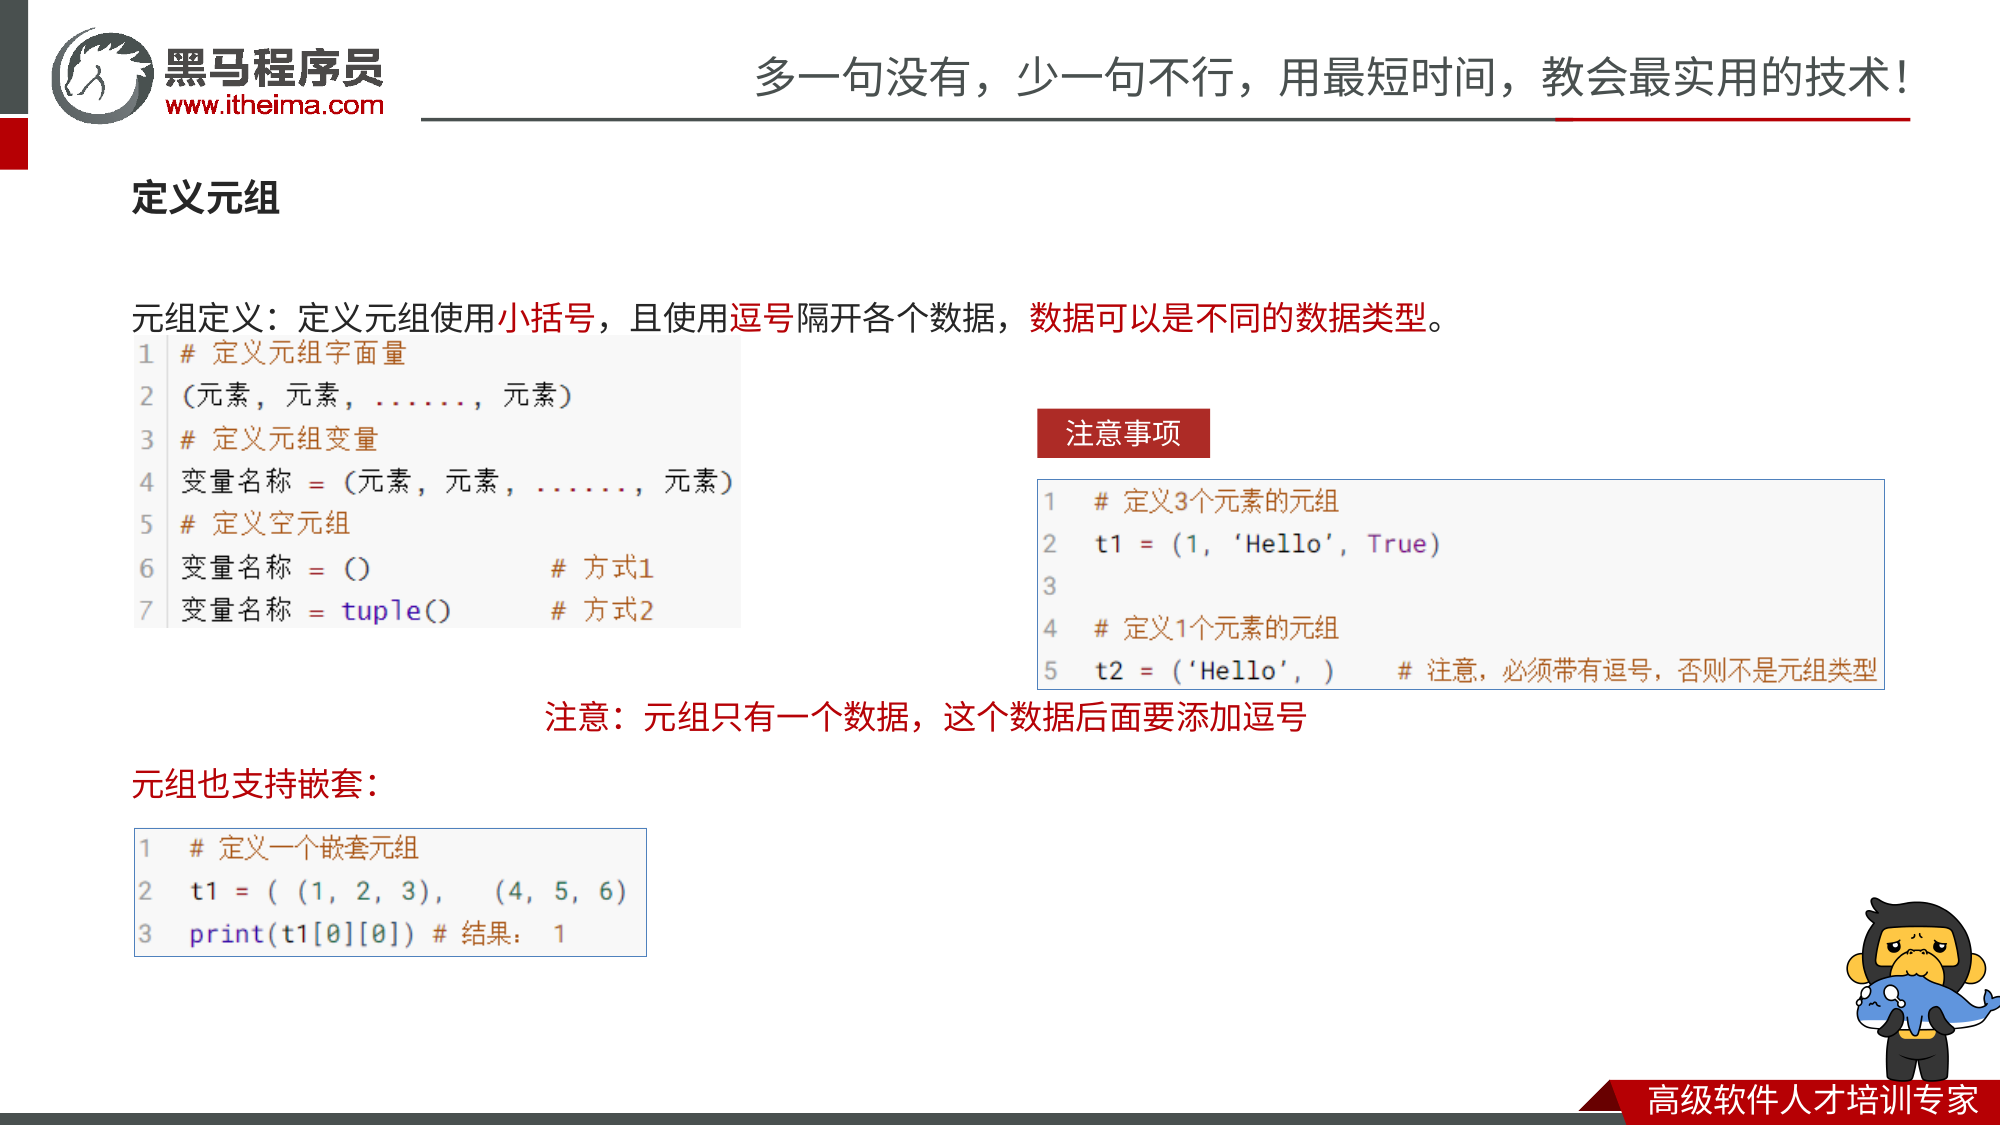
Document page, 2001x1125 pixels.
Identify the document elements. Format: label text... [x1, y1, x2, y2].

picture [133, 827, 647, 957]
picture [50, 26, 384, 125]
picture [1821, 889, 2000, 1089]
text_box 注意事项 [1035, 406, 1212, 460]
picture [133, 335, 741, 629]
picture [1036, 479, 1885, 690]
list 元组定义：定义元组使用小括号，且使用逗号隔开各个数据，数据可以是不同的数据类型。 注意：元组只有一个数据，这个数据后面要添加逗号 元组也支持嵌套： [116, 270, 1880, 1085]
list 定义元组 [116, 154, 1880, 239]
